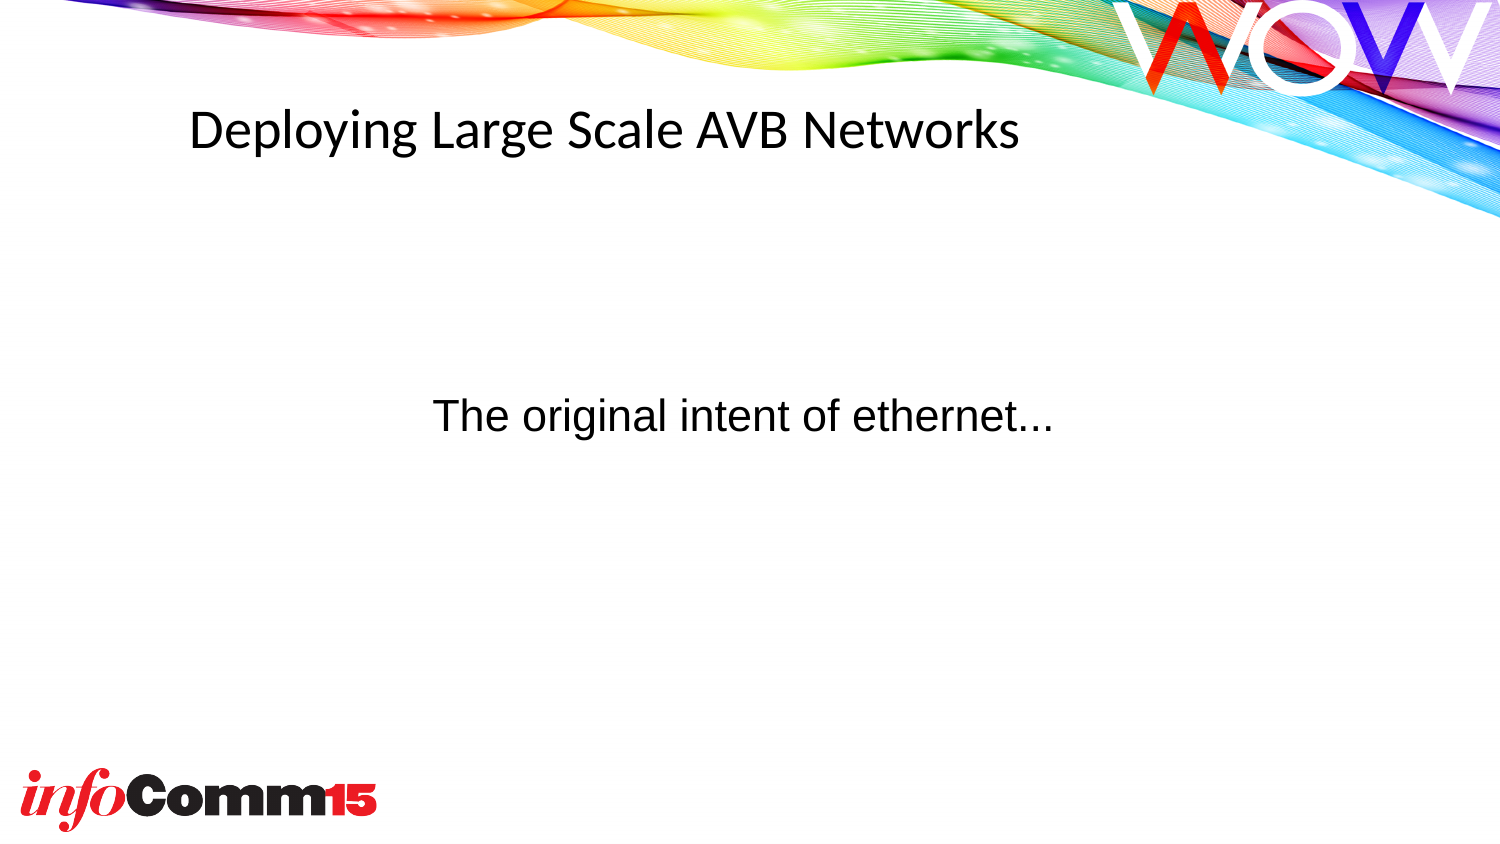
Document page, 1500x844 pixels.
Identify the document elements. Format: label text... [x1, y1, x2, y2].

title Deploying Large Scale AVB Networks [75, 55, 1137, 197]
text_box The original intent of ethernet... [432, 386, 1055, 441]
picture [0, 0, 1500, 844]
